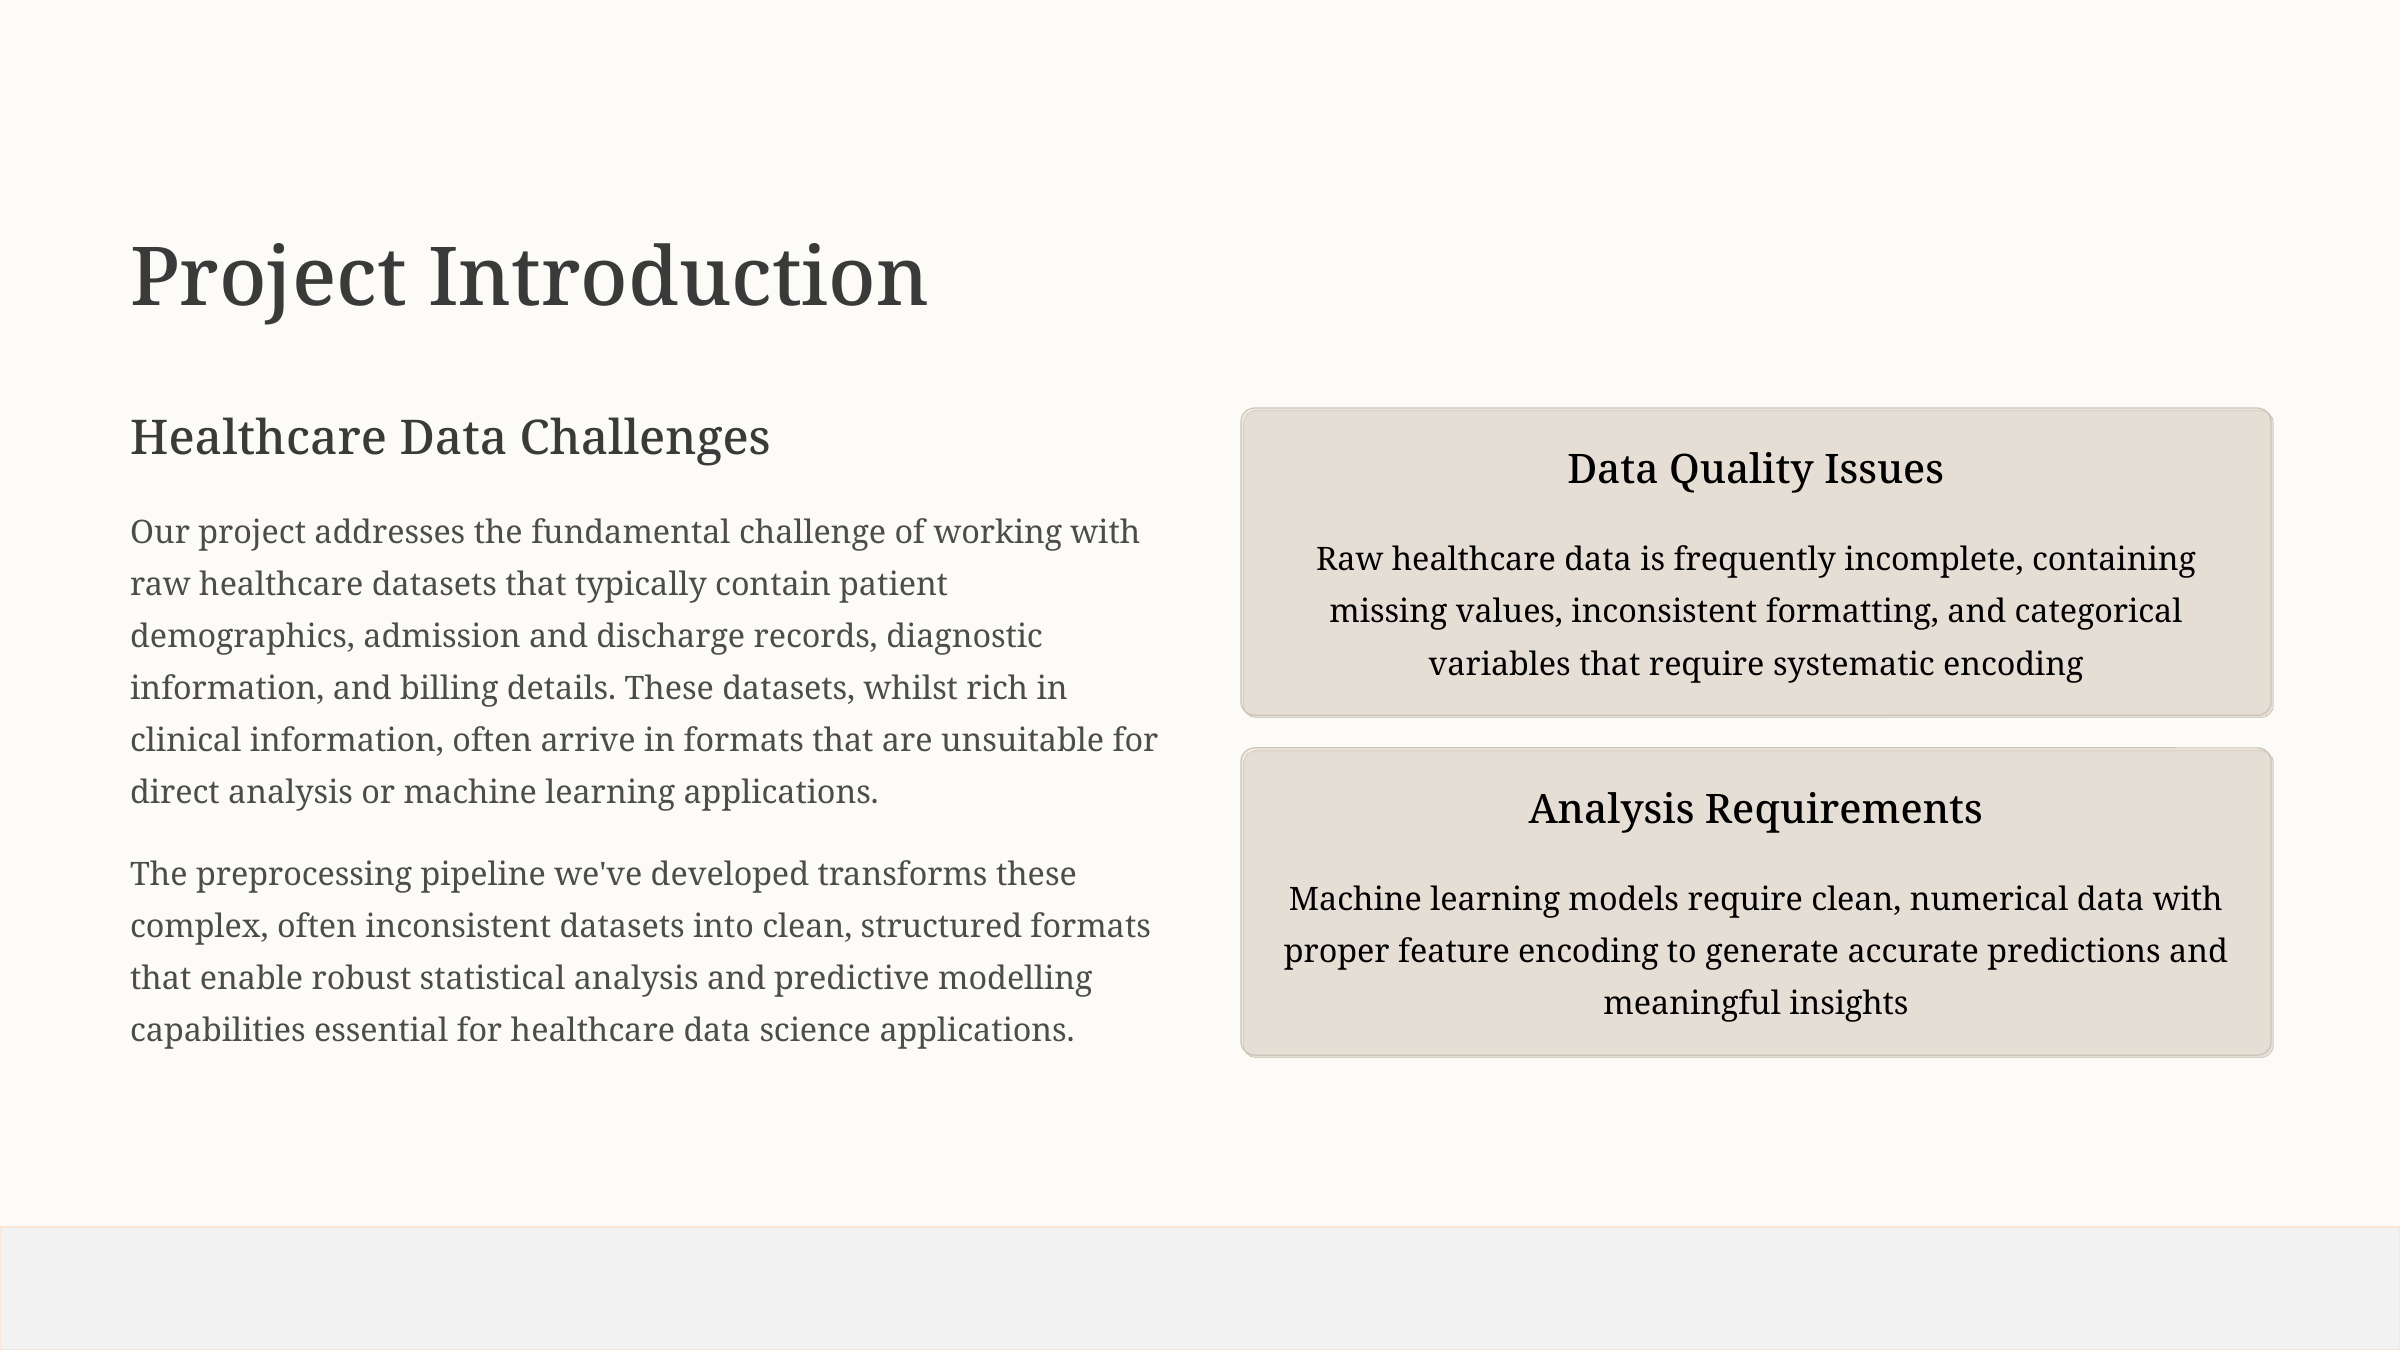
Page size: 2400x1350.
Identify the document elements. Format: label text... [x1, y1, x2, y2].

text_box Our project addresses the fundamental challenge of working with raw healthcare datasets that typically contain patient demographics, admission and discharge records, diagnostic information, and billing details. These datasets, whilst rich in clinical information, often arrive in formats that are unsuitable for direct analysis or machine learning applications. [130, 497, 1161, 810]
text_box Data Quality Issues [1552, 441, 1960, 493]
text_box Raw healthcare data is frequently incomplete, containing missing values, inconsistent formatting, and categorical variables that require systematic encoding [1274, 525, 2238, 682]
text_box Analysis Requirements [1528, 781, 1983, 833]
text_box Machine learning models require clean, numerical data with proper feature encoding to generate accurate predictions and meaningful insights [1274, 864, 2238, 1022]
text_box [1240, 408, 2272, 716]
text_box The preprocessing pipeline we've developed transforms these complex, often inconsistent datasets into clean, structured formats that enable robust statistical analysis and predictive modelling capabilities essential for healthcare data science applications. [130, 839, 1161, 1100]
text_box [1240, 747, 2272, 1056]
text_box Healthcare Data Challenges [130, 403, 783, 465]
text_box Project Introduction [130, 220, 945, 323]
text_box [0, 1226, 2400, 1350]
